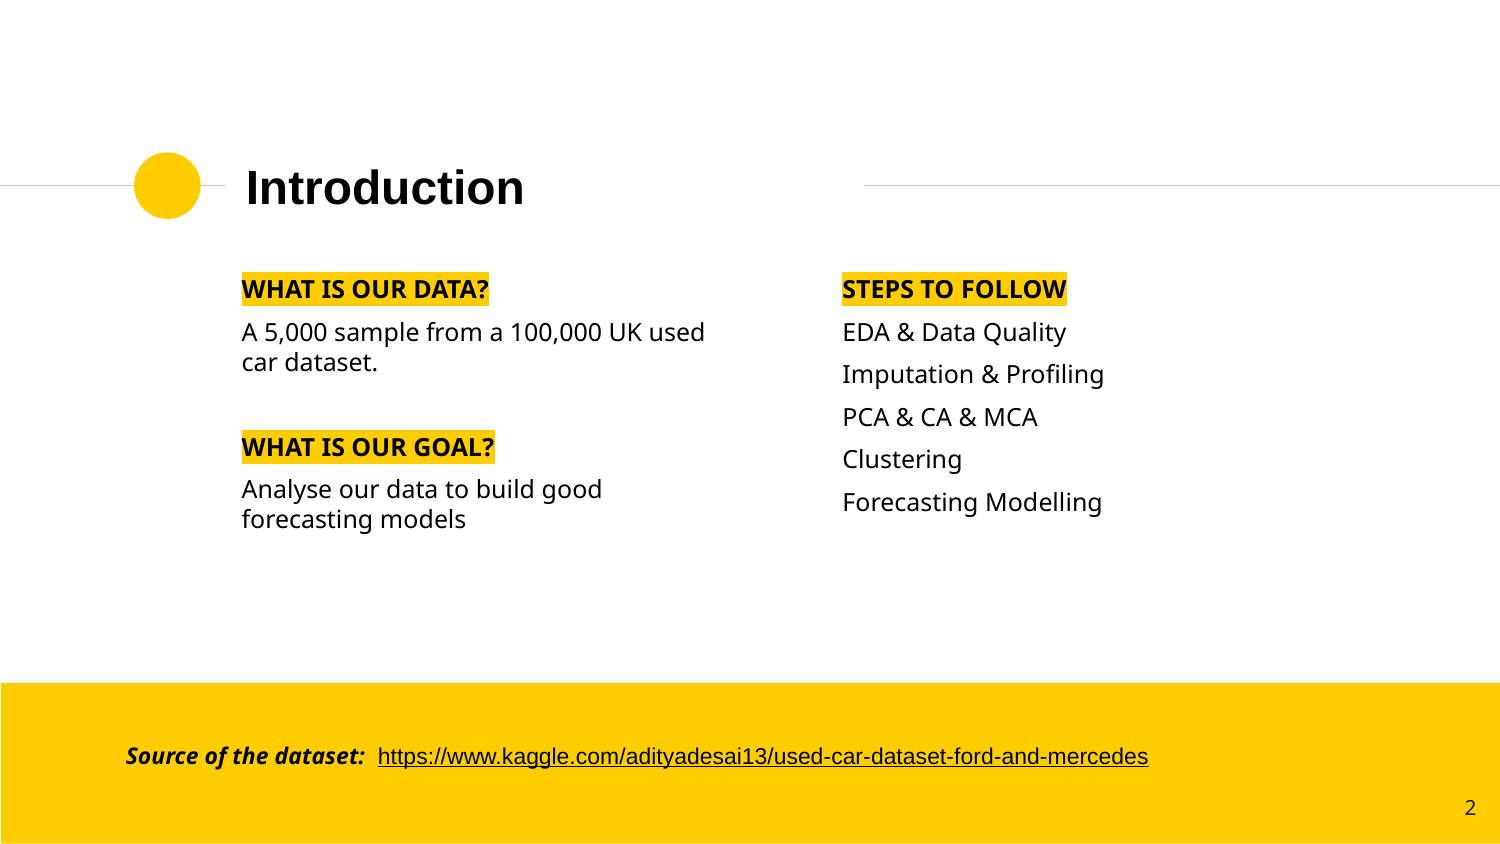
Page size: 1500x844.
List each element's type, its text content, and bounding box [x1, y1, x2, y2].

text_box STEPS TO FOLLOW EDA & Data Quality Imputation & Profiling PCA & CA & MCA Clustering Forecasting Modelling [827, 258, 1380, 621]
text_box [0, 682, 1500, 844]
slide_number ‹#› [1401, 779, 1492, 844]
title Introduction [217, 176, 854, 249]
text_box Source of the dataset: https://www.kaggle.com/adityadesai13/used-car-dataset-ford-and-mercedes [110, 678, 1398, 814]
text_box WHAT IS OUR DATA? A 5,000 sample from a 100,000 UK used car dataset. WHAT IS OUR GOAL? Analyse our data to build good forecasting models [226, 258, 756, 621]
